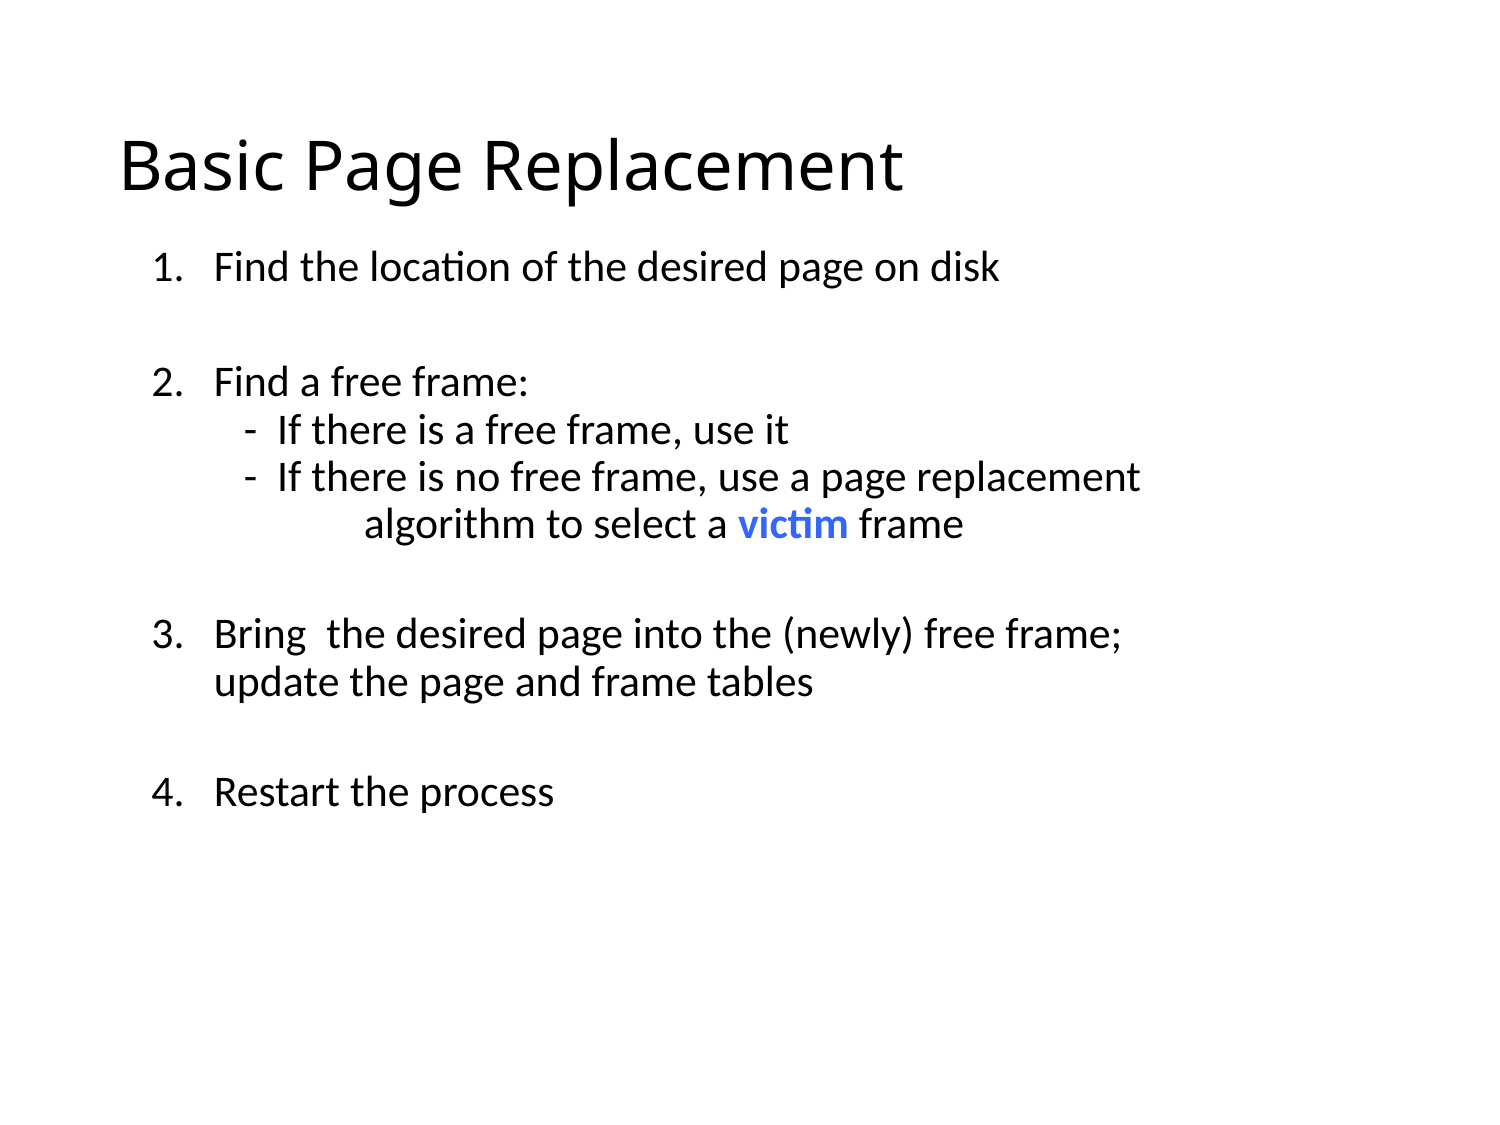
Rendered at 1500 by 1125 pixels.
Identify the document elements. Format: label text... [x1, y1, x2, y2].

list Find the location of the desired page on disk Find a free frame: - If there is a free frame, use it - If there is no free frame, use a page replacement algorithm to select a victim frame Bring the desired page into the (newly) free frame; update the page and frame tables Restart the process [136, 236, 1175, 968]
title Basic Page Replacement [103, 59, 1397, 278]
